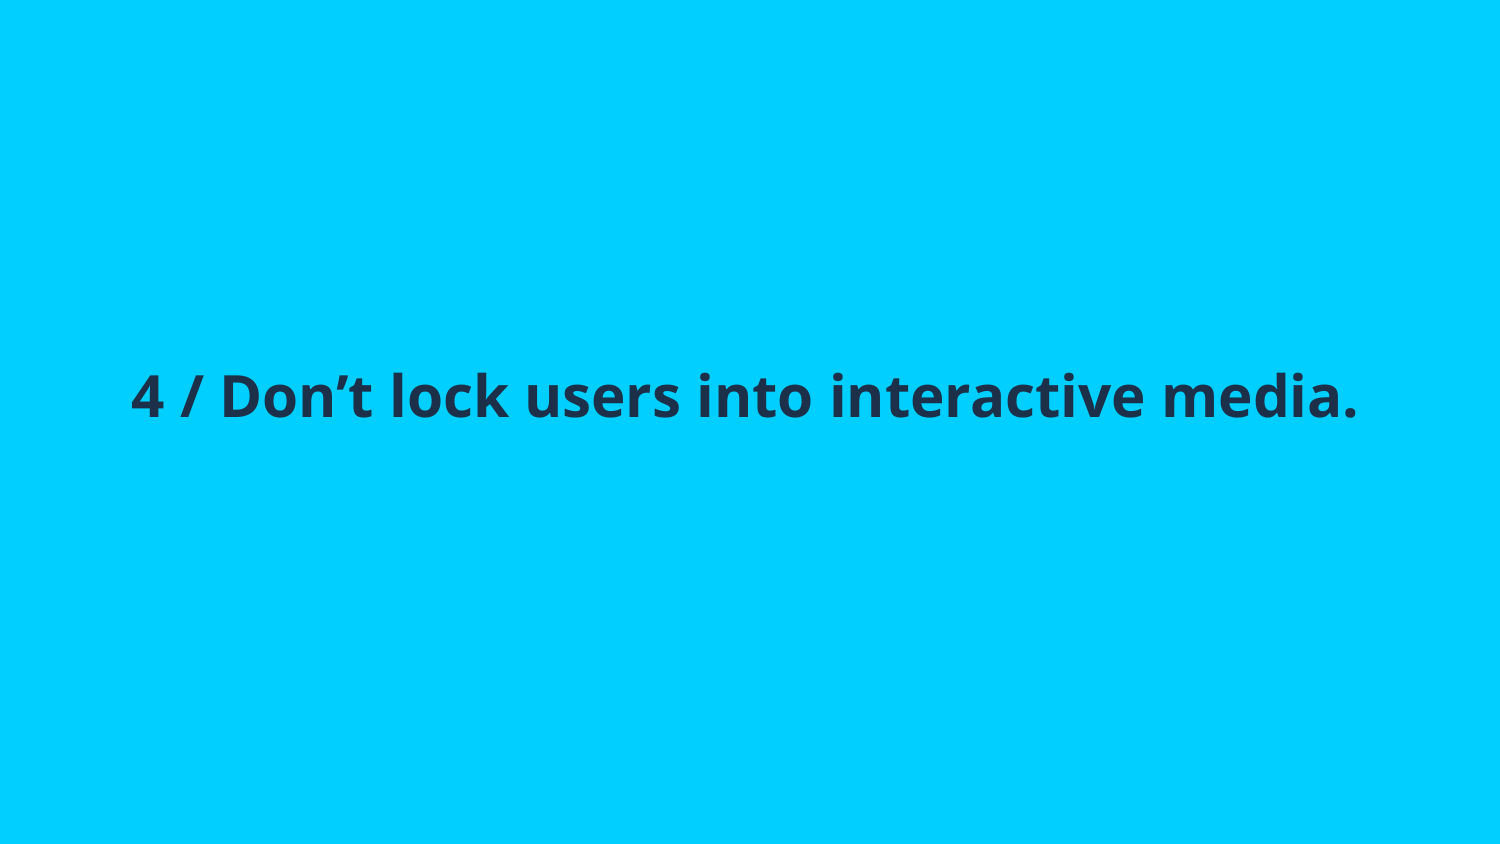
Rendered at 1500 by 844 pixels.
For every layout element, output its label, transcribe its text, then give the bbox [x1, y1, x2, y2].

title 4 / Don’t lock users into interactive media. [116, 87, 1379, 701]
